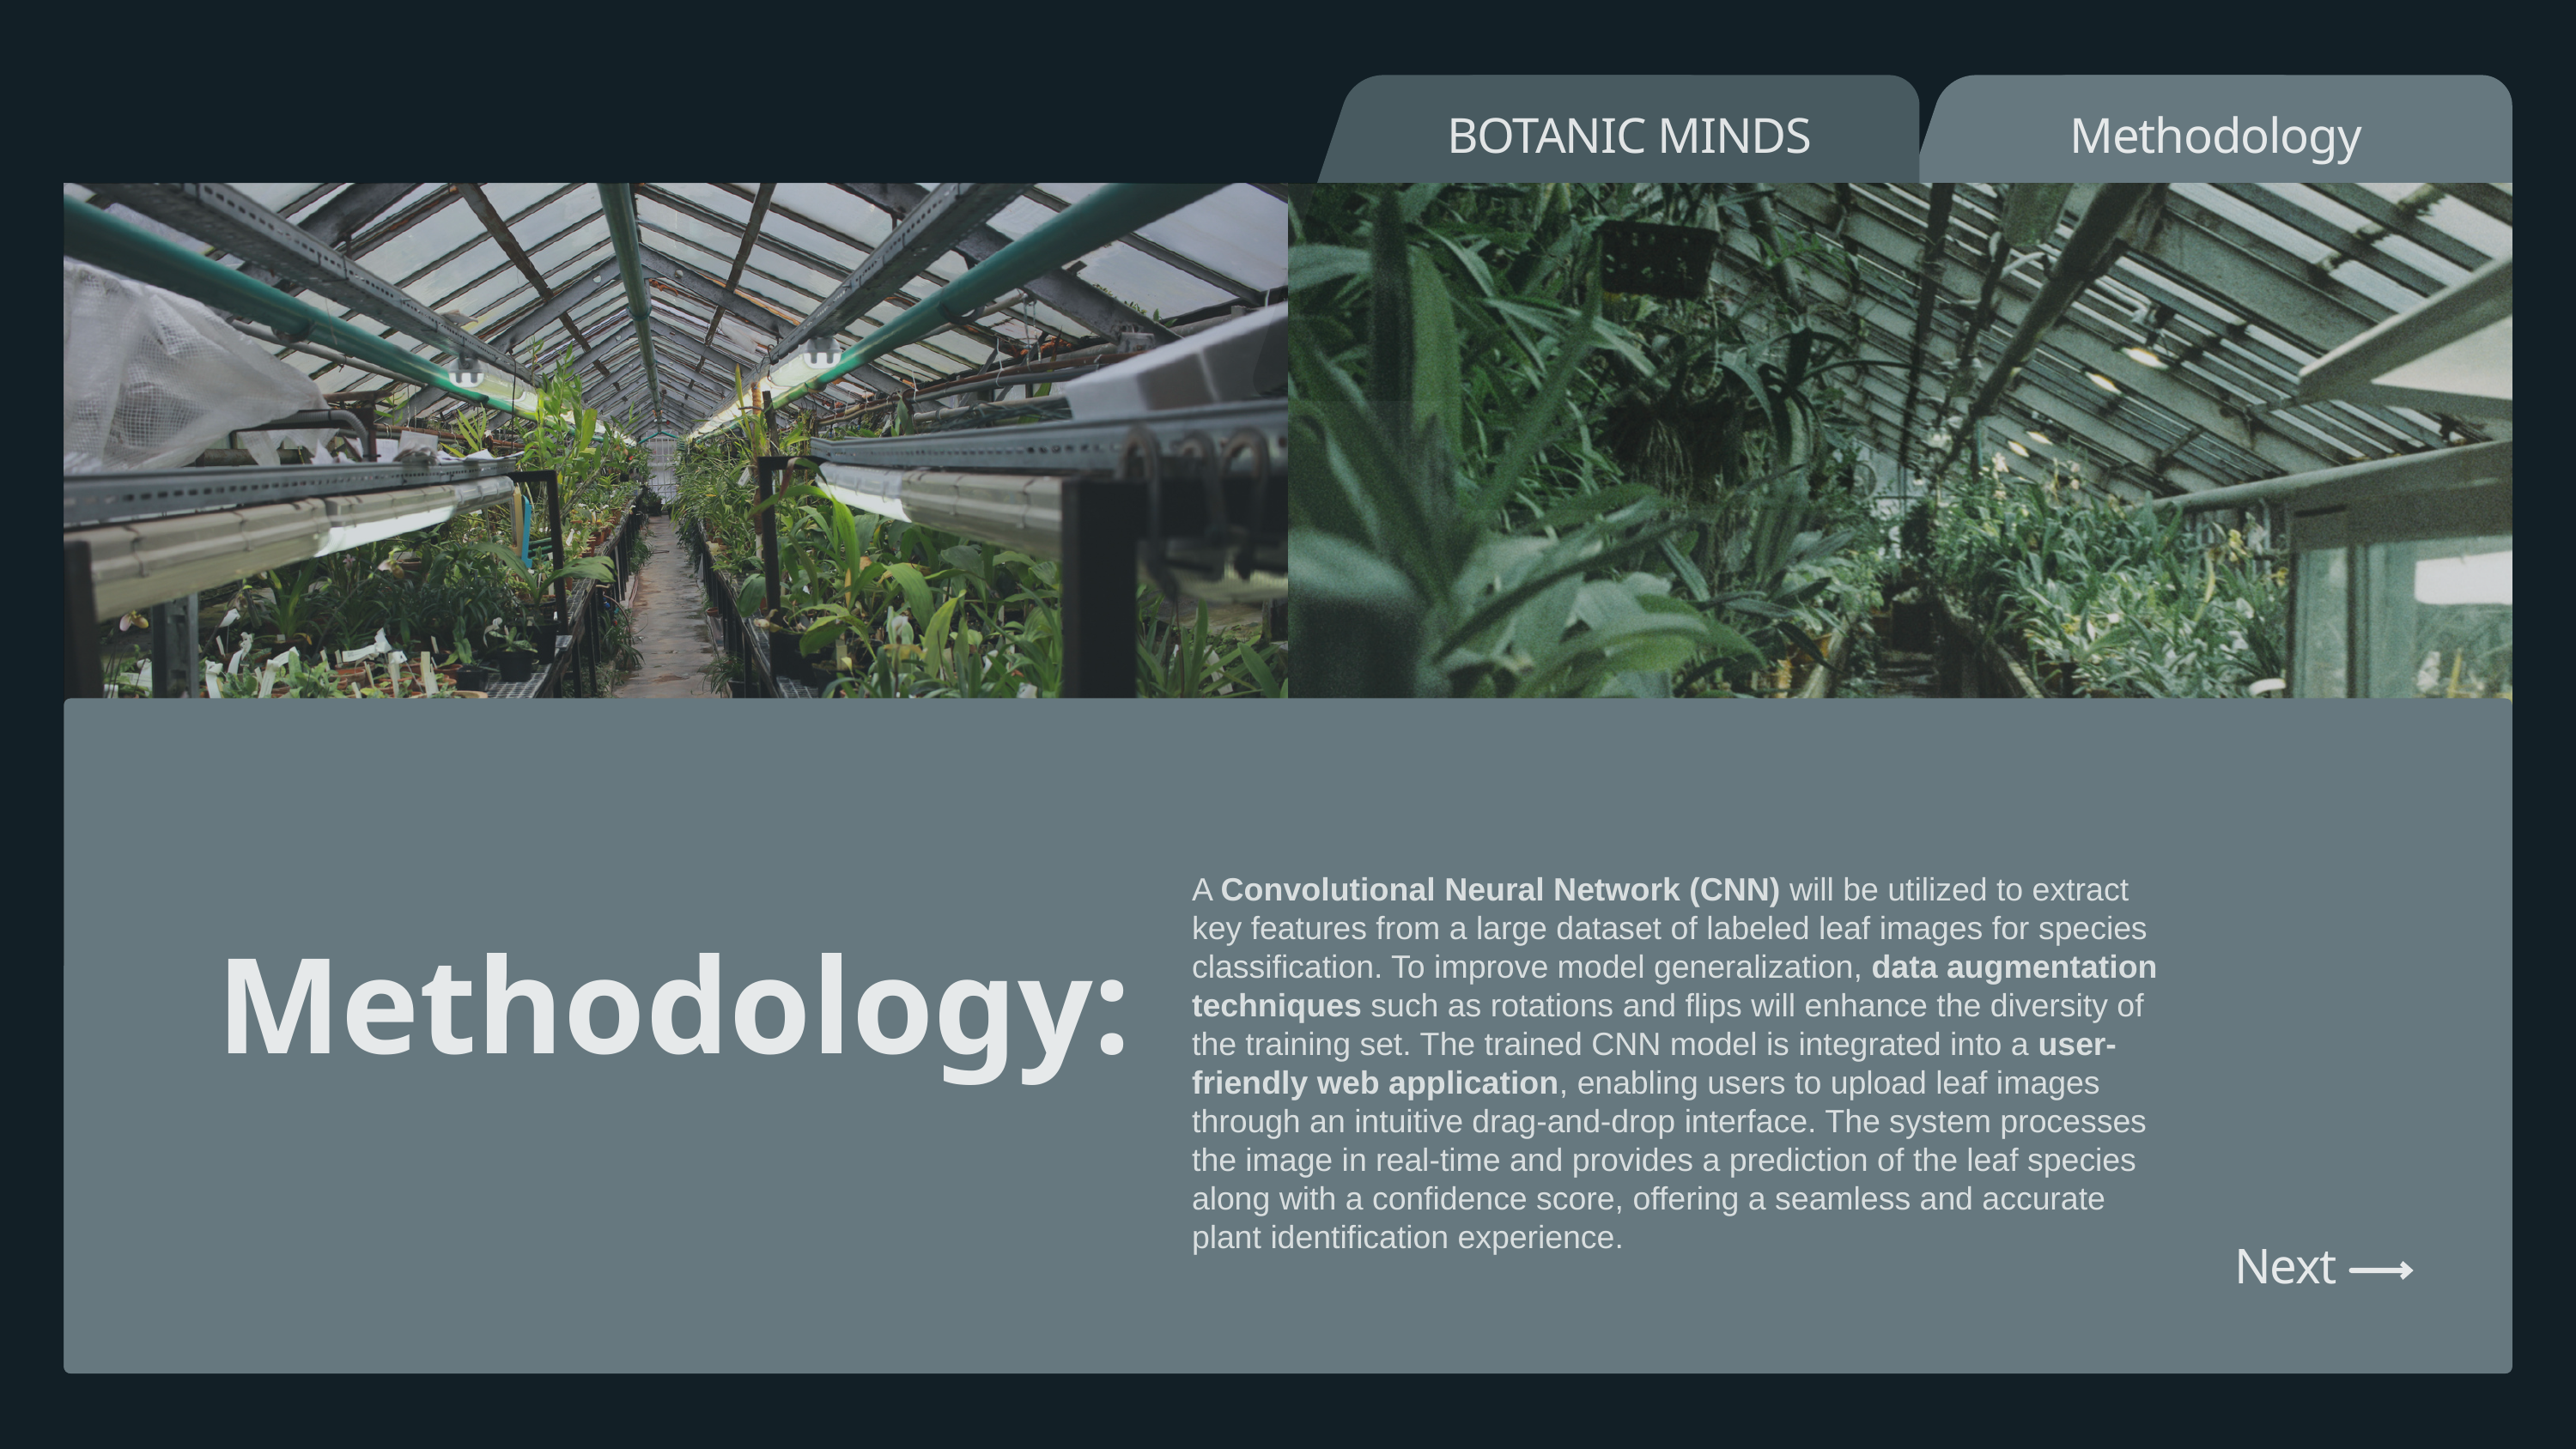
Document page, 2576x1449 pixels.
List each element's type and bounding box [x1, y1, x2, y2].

text_box [1244, 75, 1920, 183]
text_box [64, 183, 1287, 698]
text_box [1920, 75, 2512, 183]
text_box [1287, 183, 2512, 698]
text_box [64, 698, 2512, 1373]
